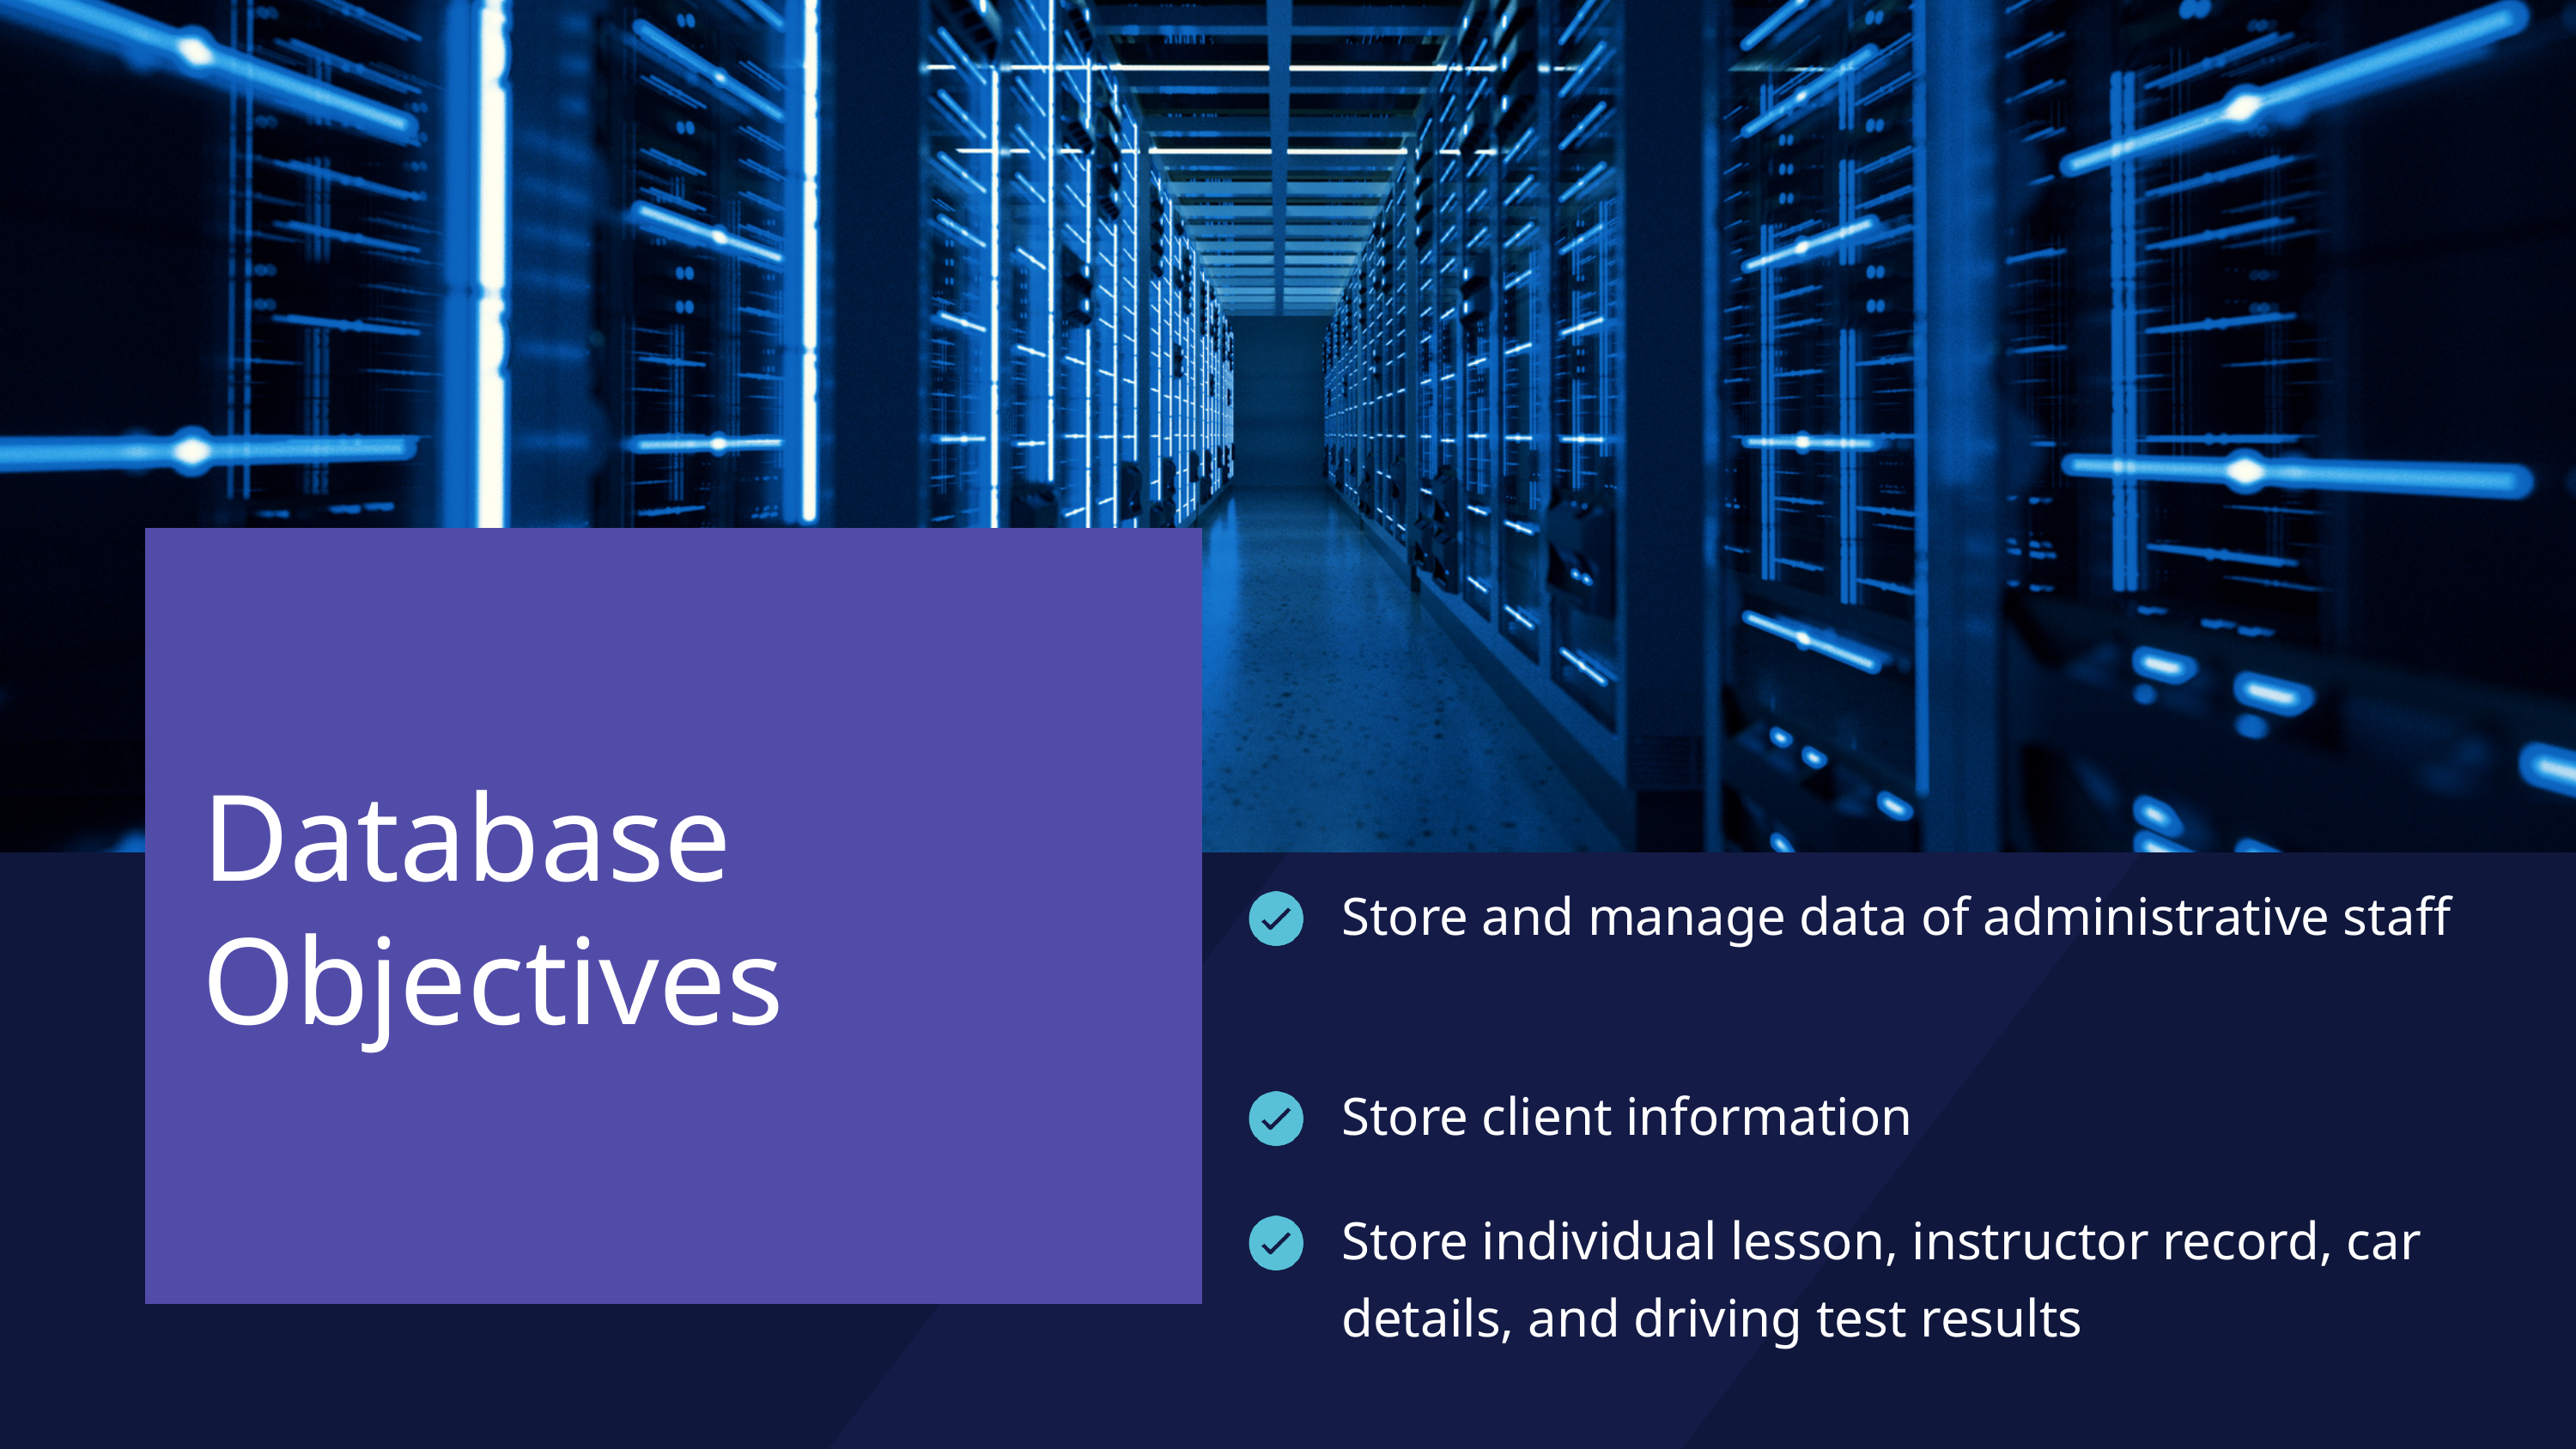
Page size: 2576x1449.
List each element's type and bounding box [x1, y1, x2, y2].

text_box [1249, 888, 2530, 1025]
text_box [535, 0, 2576, 1449]
text_box [1249, 1088, 2530, 1149]
text_box [144, 528, 1203, 1304]
text_box [0, 0, 529, 852]
text_box [1249, 1212, 2530, 1349]
